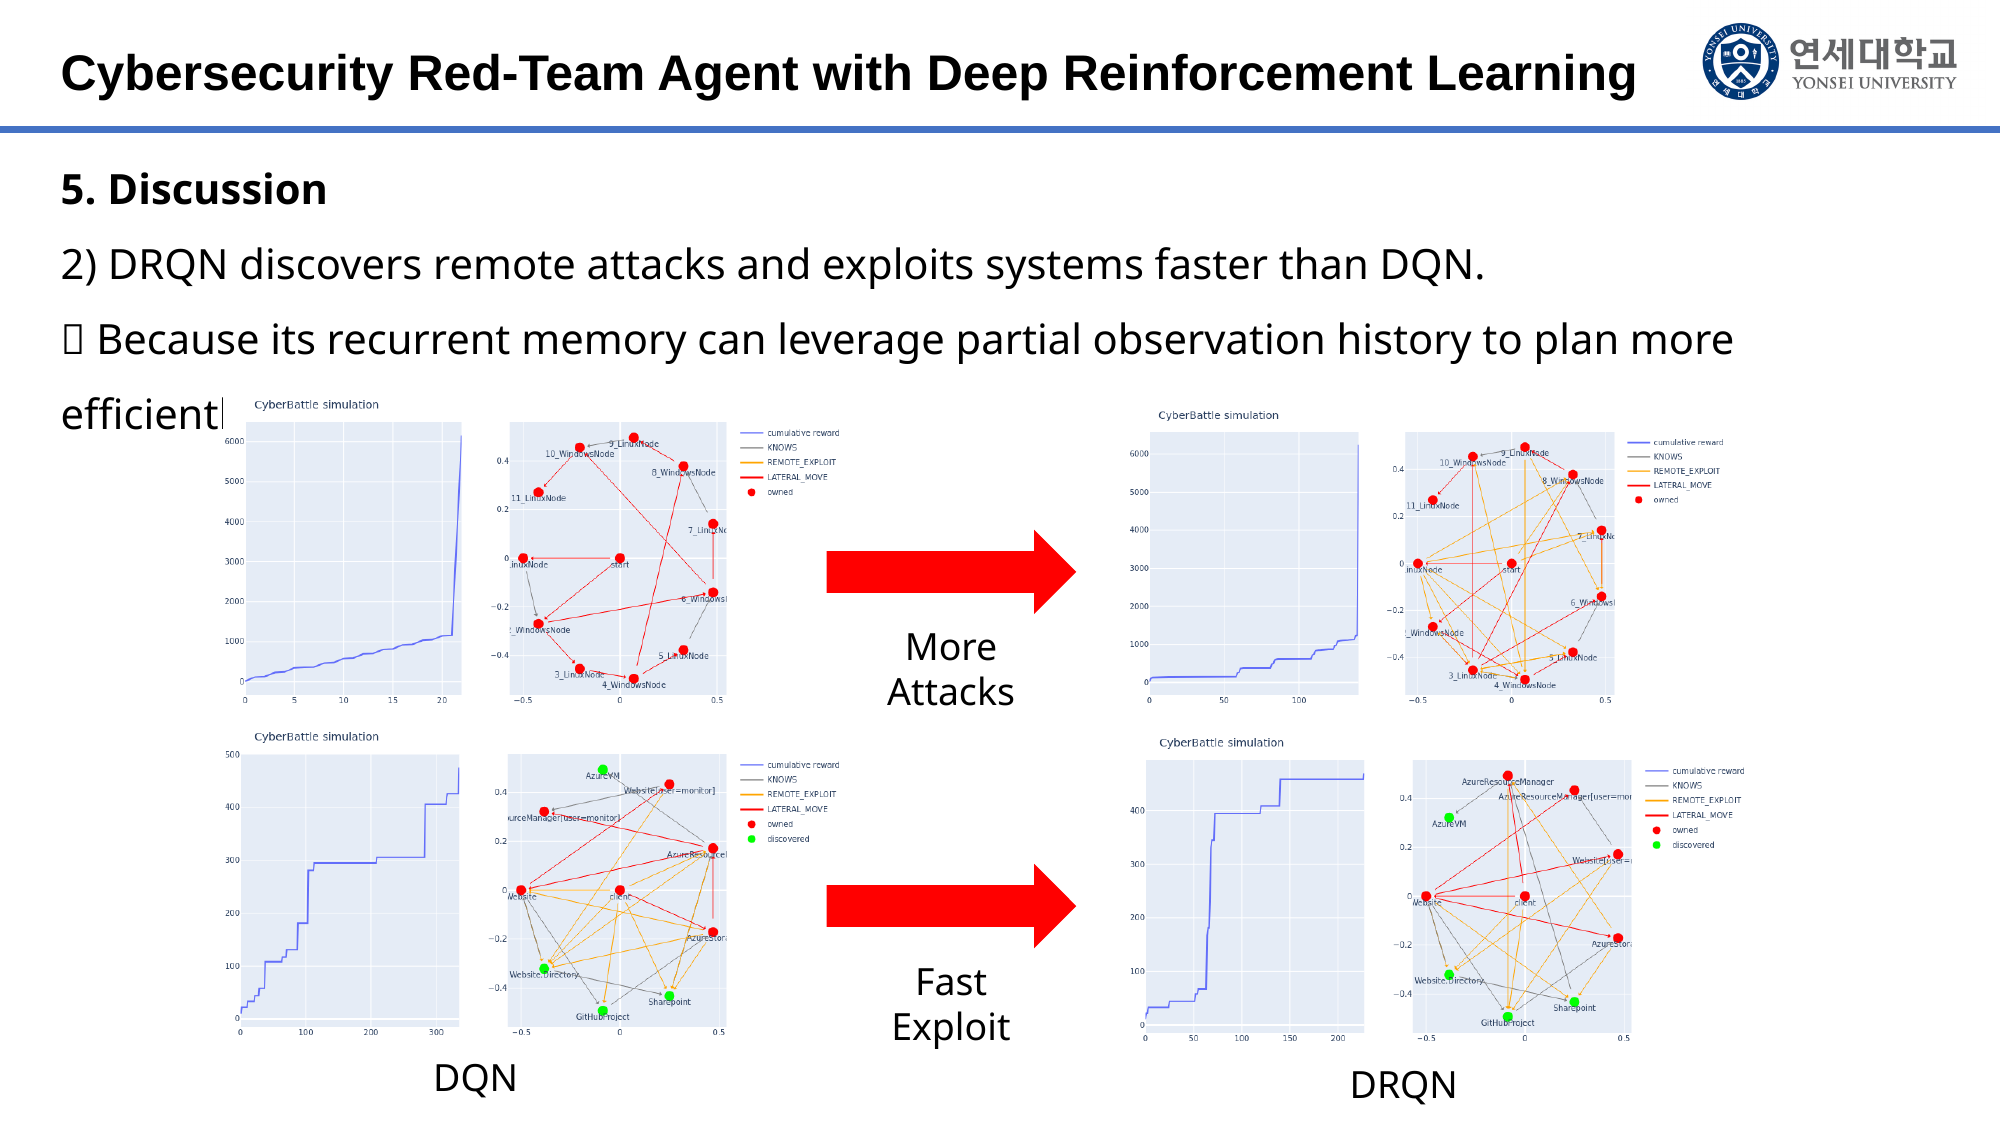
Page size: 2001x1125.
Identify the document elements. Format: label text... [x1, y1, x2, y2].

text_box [827, 866, 1075, 1057]
text_box Cybersecurity Red-Team Agent with Deep Reinforcement Learning [45, 32, 1719, 108]
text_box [827, 532, 1075, 722]
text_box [1128, 405, 1750, 1114]
picture [1686, 0, 1986, 125]
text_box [223, 394, 845, 1108]
text_box 5. Discussion 2) DRQN discovers remote attacks and exploits systems faster than DQN.  Because its recurrent memory can leverage partial observation history to plan more efficiently. [45, 129, 1932, 1122]
